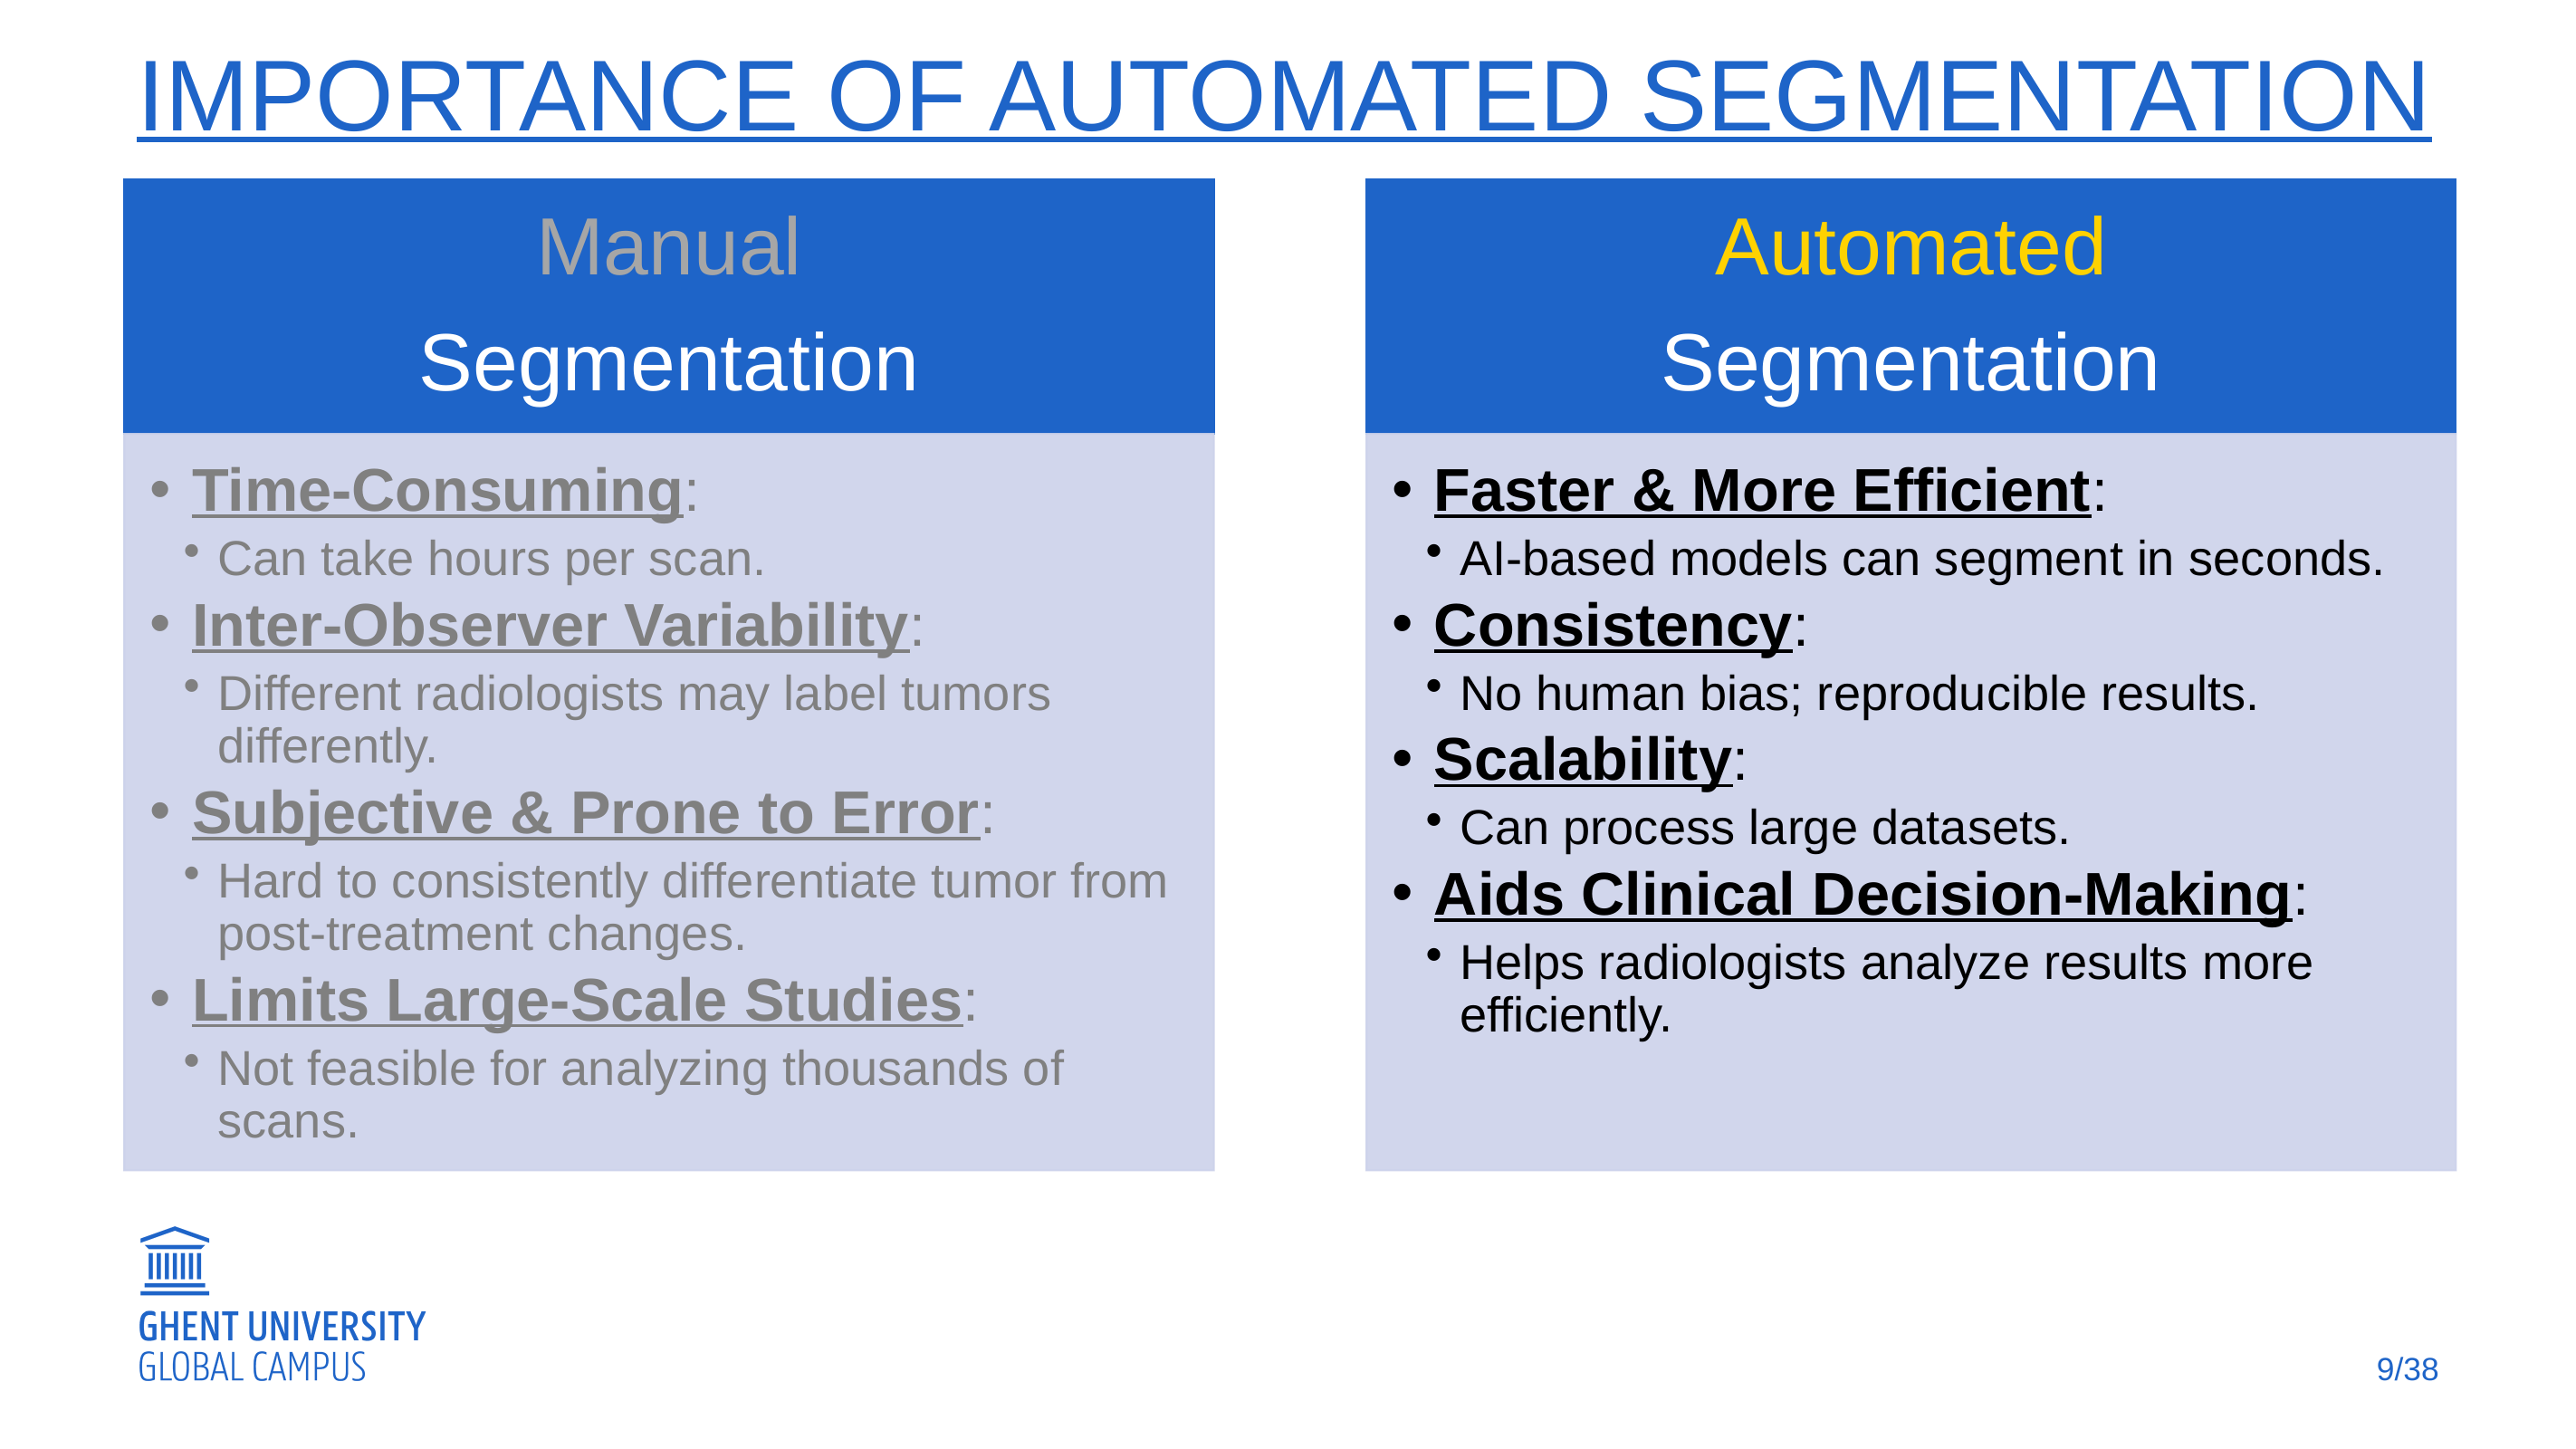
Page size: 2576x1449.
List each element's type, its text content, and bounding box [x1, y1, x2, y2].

slide_number 9/38 [2315, 1329, 2453, 1407]
picture [72, 1174, 484, 1449]
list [124, 177, 2456, 1173]
title Importance of Automated Segmentation [123, 37, 2456, 166]
